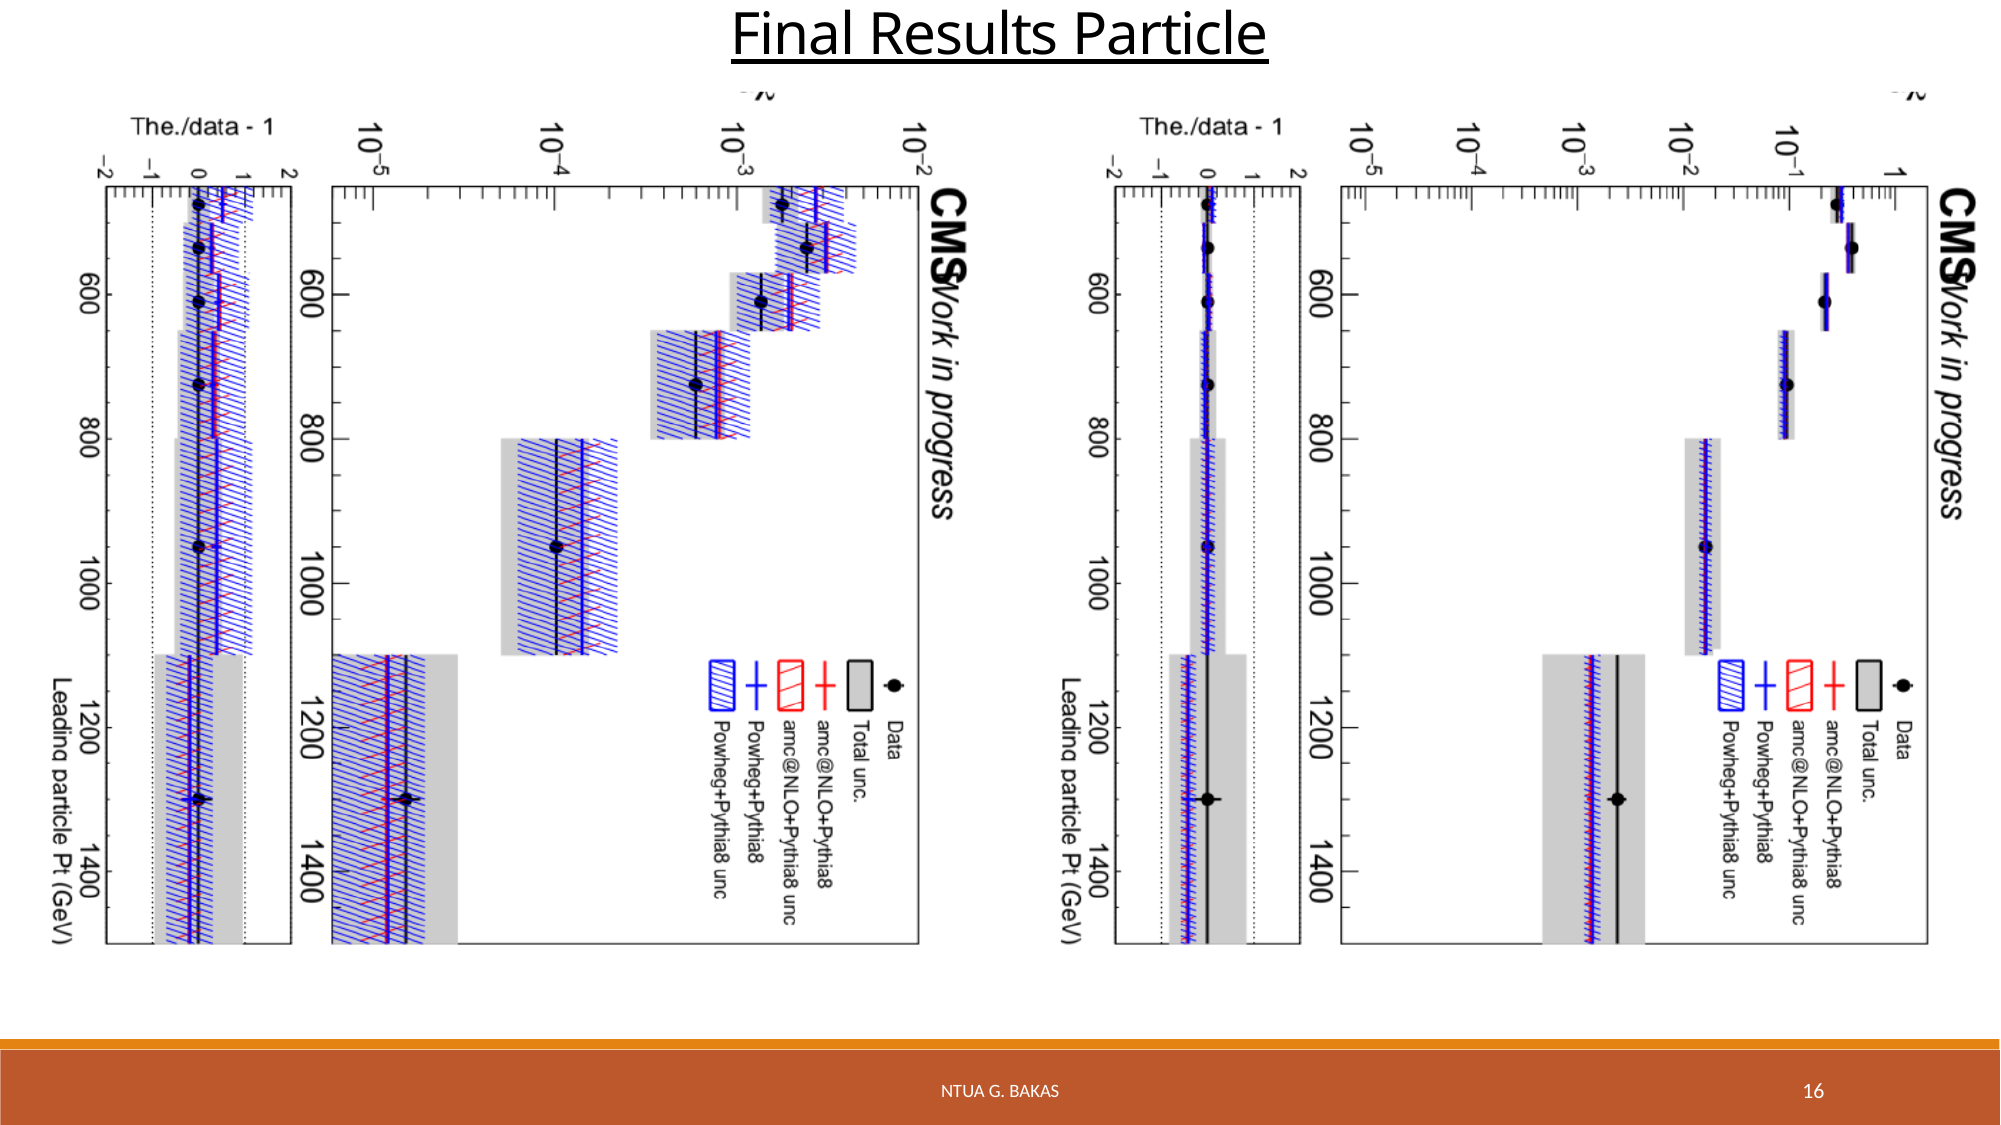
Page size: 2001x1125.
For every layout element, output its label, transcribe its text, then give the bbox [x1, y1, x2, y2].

footer NTUA G. Bakas [604, 1059, 1396, 1120]
picture [1032, 71, 1977, 1054]
picture [23, 71, 967, 1054]
text_box Final Results Particle [136, 0, 1863, 75]
slide_number 16 [1624, 1061, 1840, 1120]
